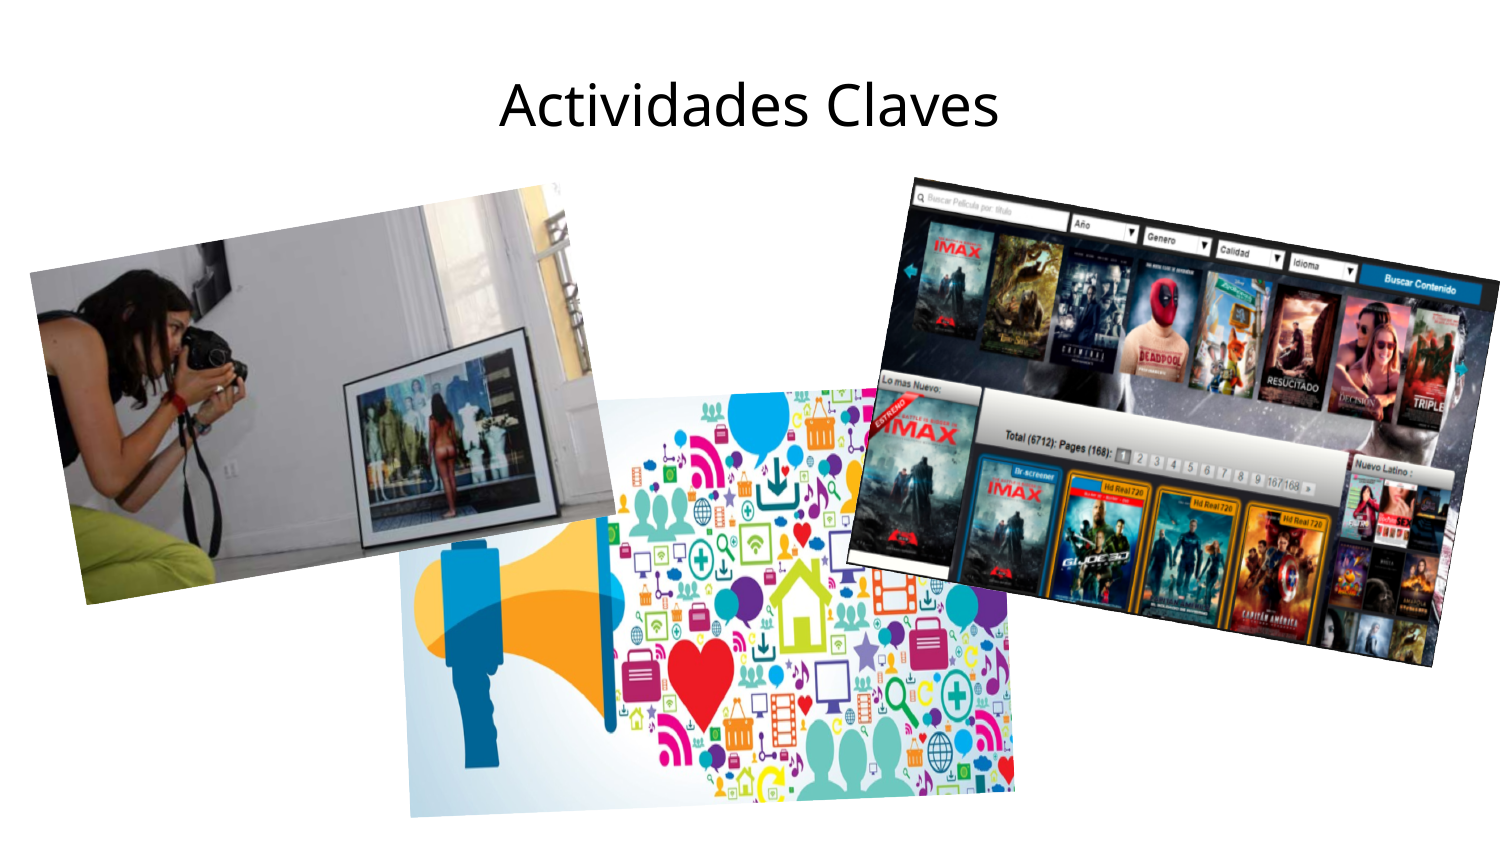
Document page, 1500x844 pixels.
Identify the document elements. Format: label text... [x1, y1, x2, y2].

title Actividades Claves [51, 53, 1449, 148]
picture [30, 178, 1499, 817]
